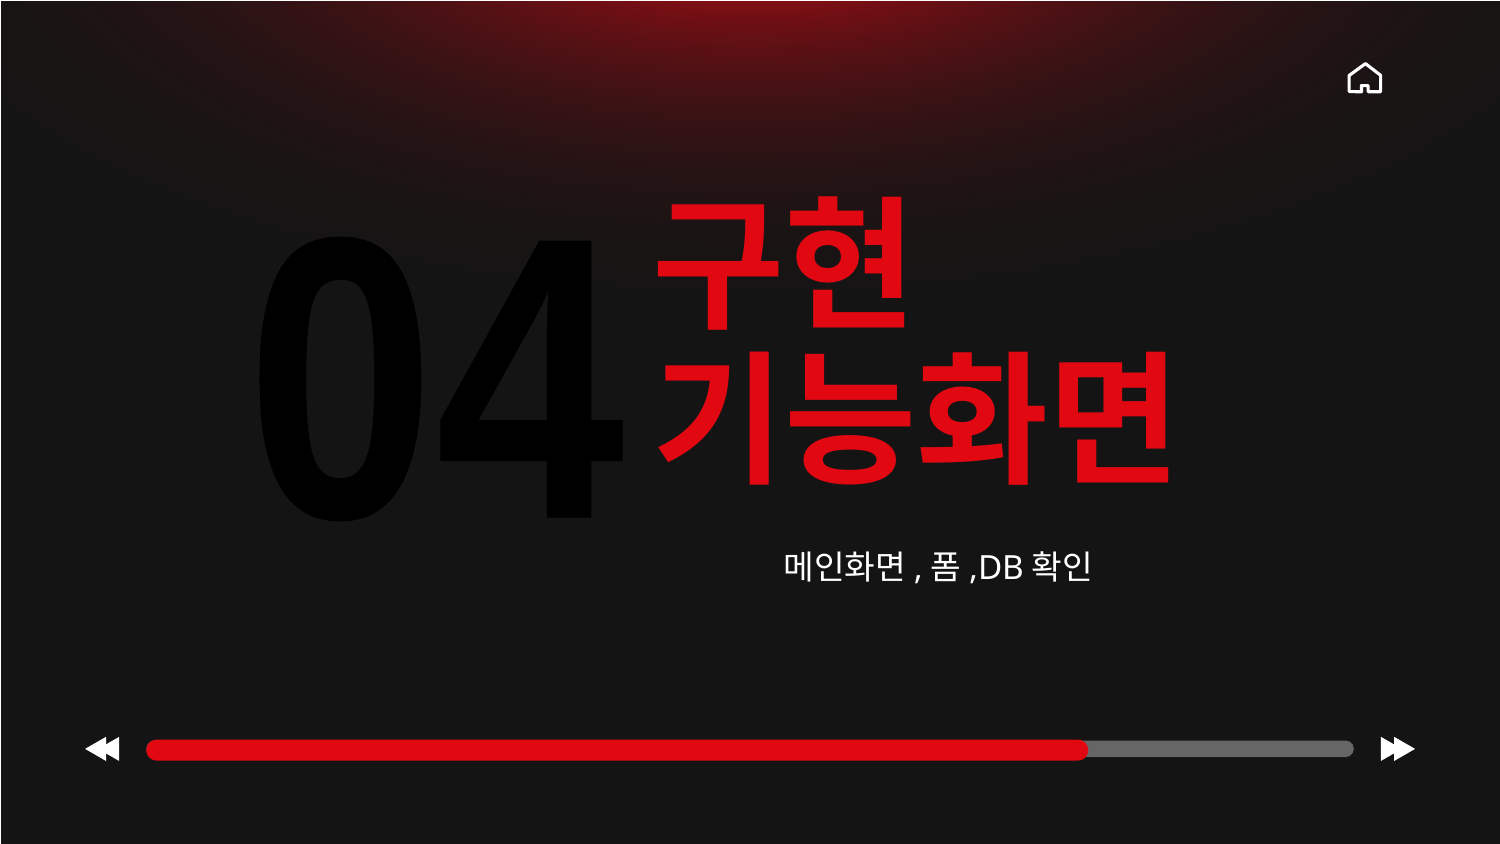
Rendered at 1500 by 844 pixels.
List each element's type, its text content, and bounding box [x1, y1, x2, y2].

text_box [107, 736, 120, 761]
text_box [85, 736, 107, 761]
title 구현 기능화면 [637, 182, 1282, 515]
text_box [1349, 63, 1381, 92]
subtitle 메인화면,폼,DB확인 [768, 530, 1208, 604]
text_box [146, 739, 1354, 761]
text_box [1380, 736, 1394, 761]
text_box [1394, 736, 1416, 761]
picture [2, 2, 1500, 844]
